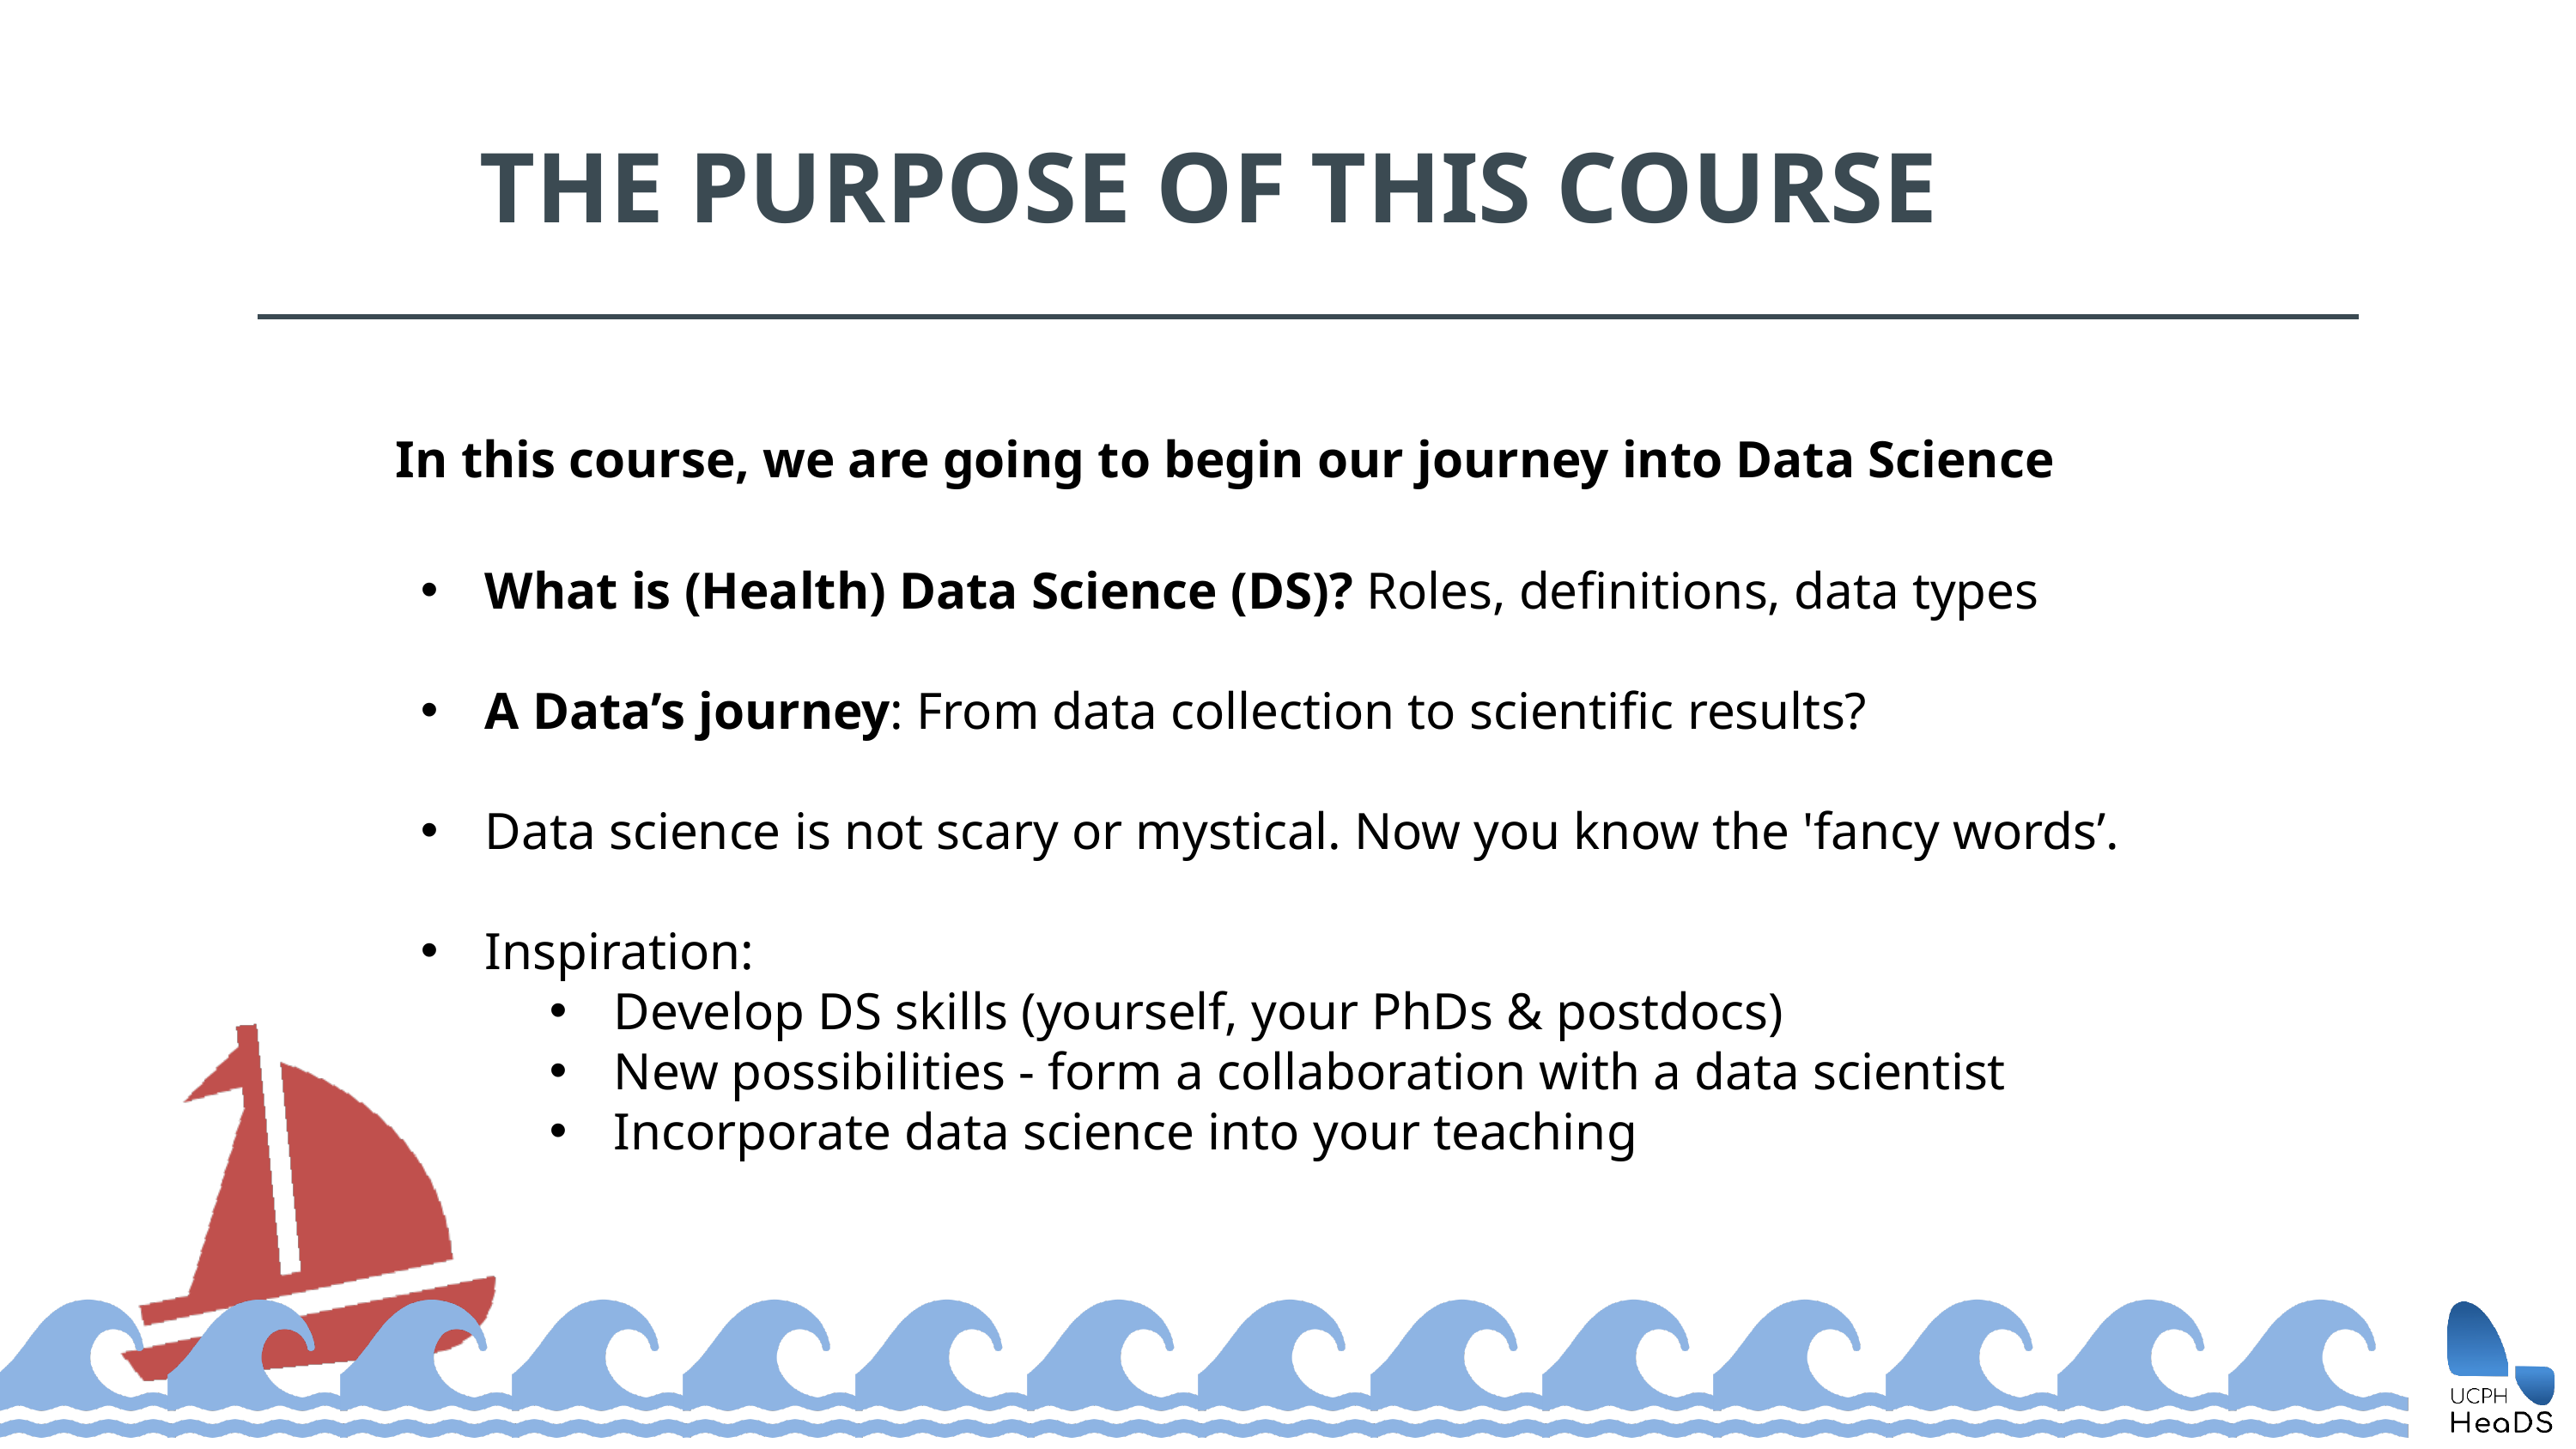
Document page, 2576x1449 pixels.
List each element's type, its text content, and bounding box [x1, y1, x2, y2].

picture [32, 928, 545, 1260]
text_box THE PURPOSE OF THIS COURSE [479, 131, 2359, 242]
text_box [0, 1260, 2427, 1449]
text_box In this course, we are going to begin our journey into Data Science [382, 421, 2408, 494]
text_box What is (Health) Data Science (DS)? Roles, definitions, data types A Data’s journey: From data collection to scientific results? Data science is not scary or mystical. Now you know the 'fancy words’. Inspiration: Develop DS skills (yourself, your PhDs & postdocs) New possibilities - form a collaboration with a data scientist Incorporate data science into your teaching [407, 552, 2336, 1260]
picture [2446, 1301, 2555, 1433]
